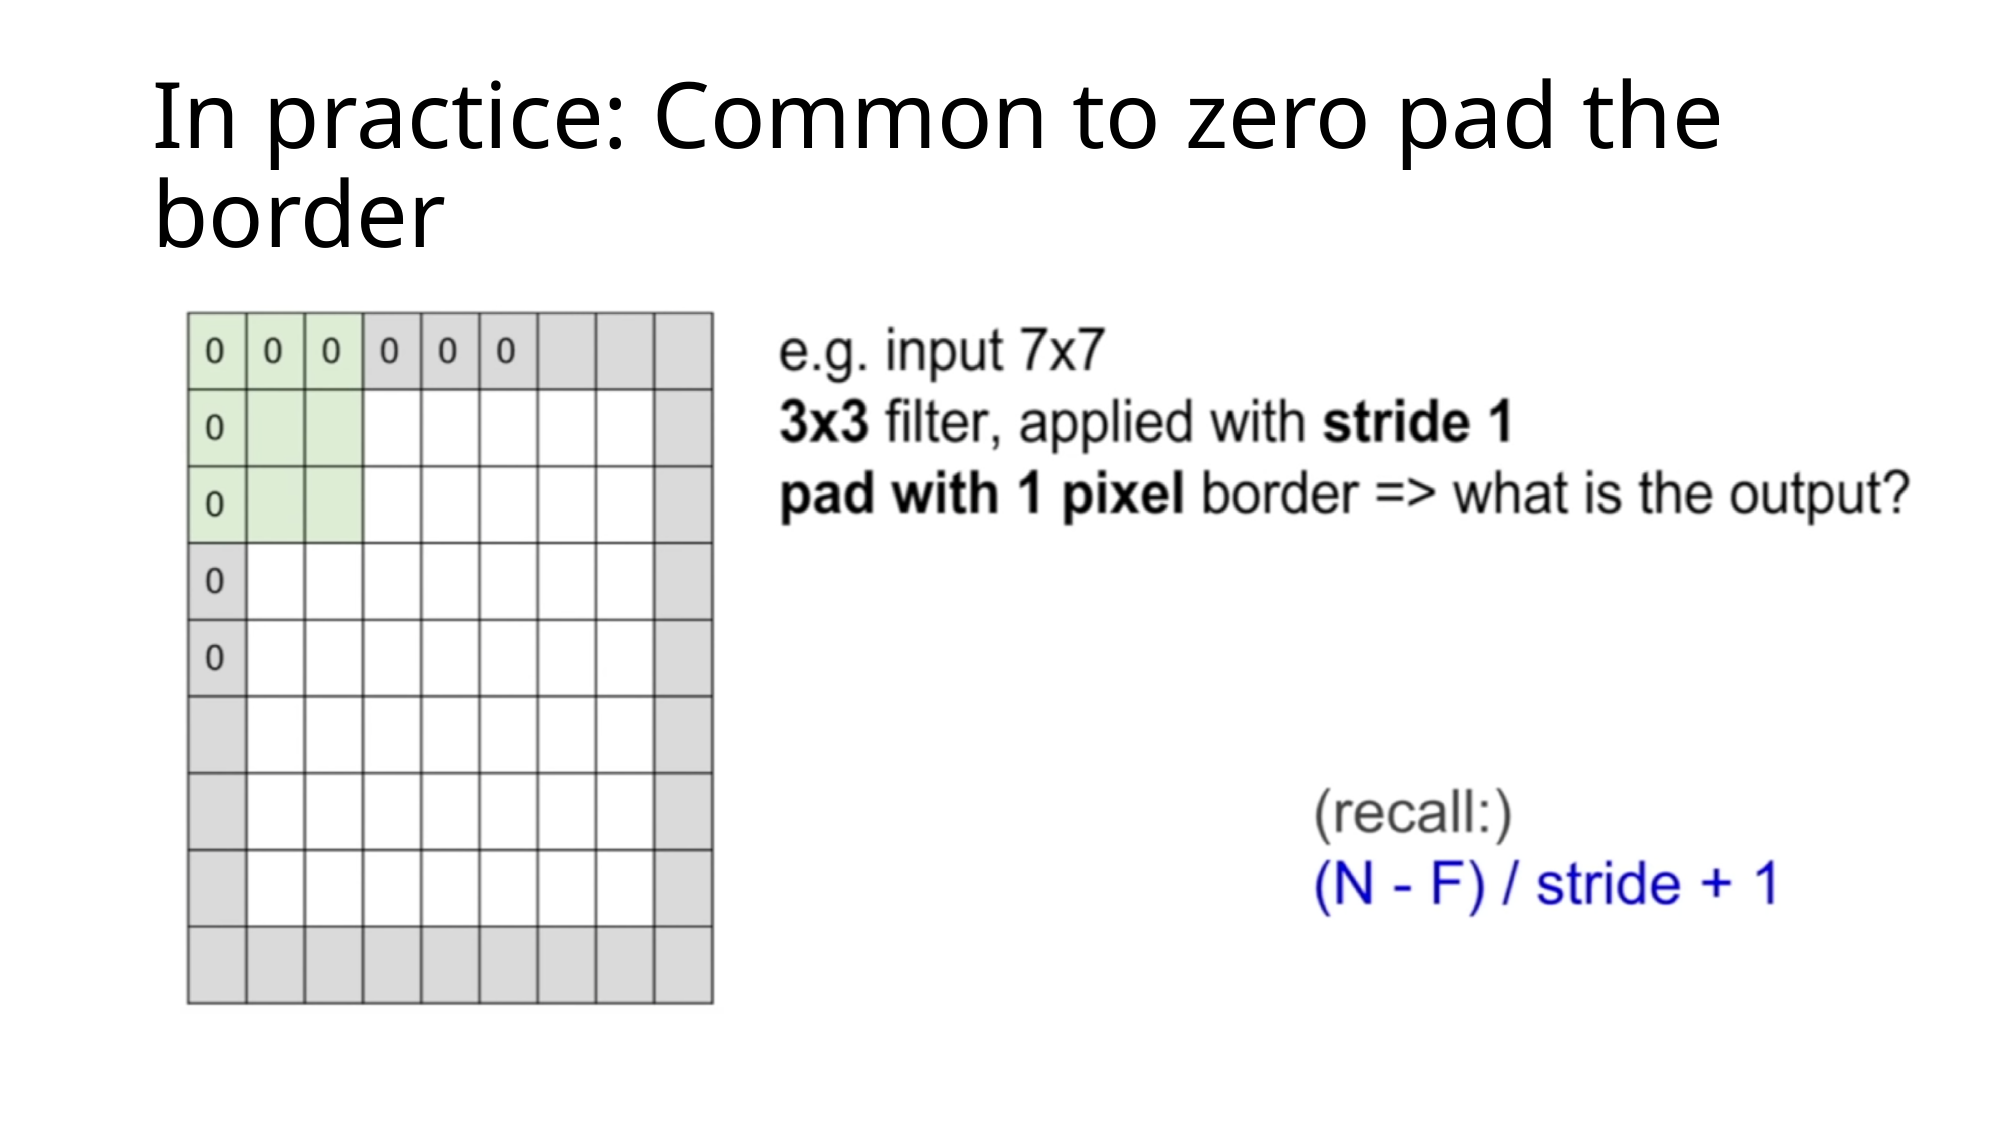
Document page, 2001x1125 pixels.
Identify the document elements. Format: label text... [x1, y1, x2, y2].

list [180, 299, 724, 1014]
title In practice: Common to zero pad the border [137, 59, 1863, 278]
picture [1302, 780, 1789, 921]
picture [770, 321, 1918, 534]
